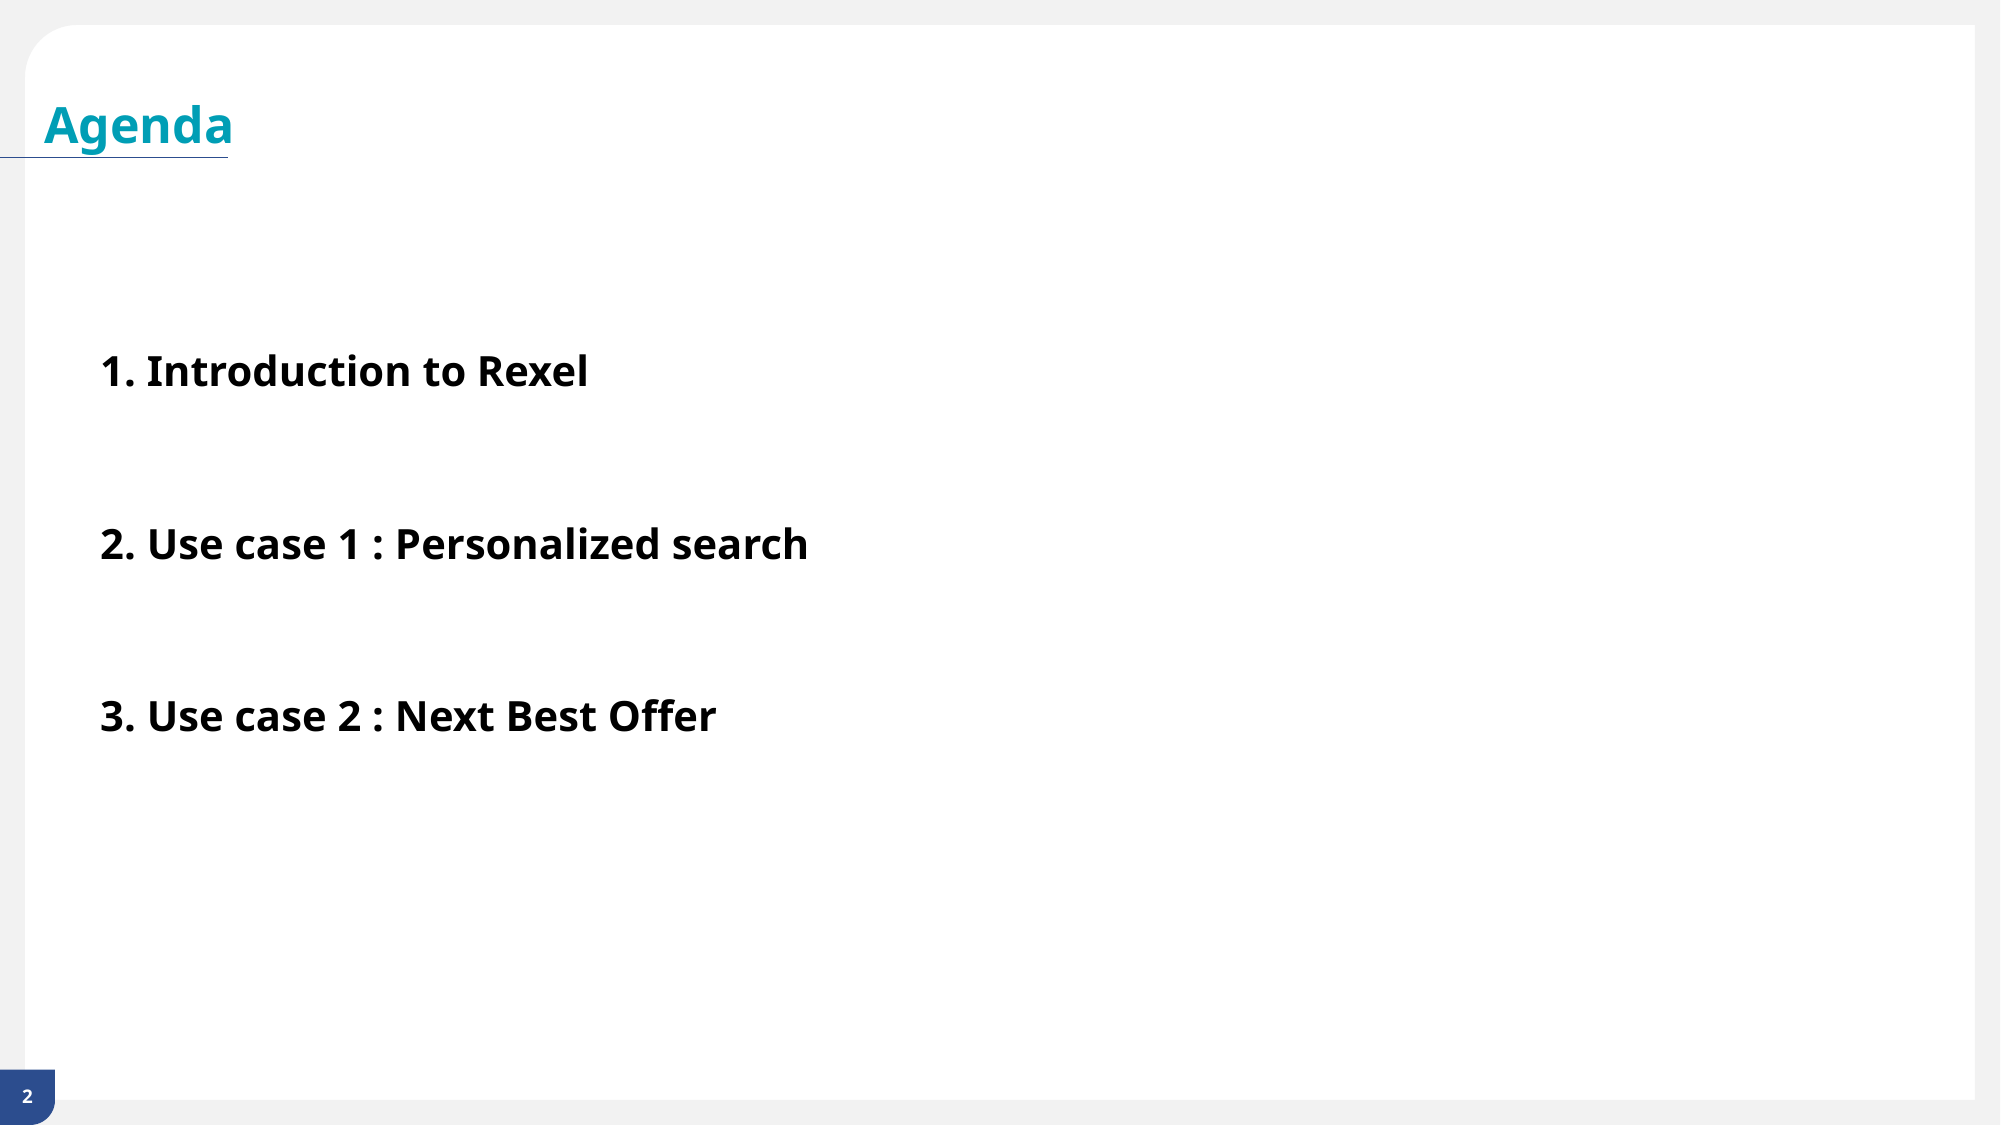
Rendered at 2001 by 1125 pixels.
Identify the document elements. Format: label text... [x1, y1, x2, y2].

title Agenda [44, 99, 1913, 155]
text_box 1. Introduction to Rexel 2. Use case 1 : Personalized search 3. Use case 2 : Next Best Offer [85, 343, 1915, 852]
